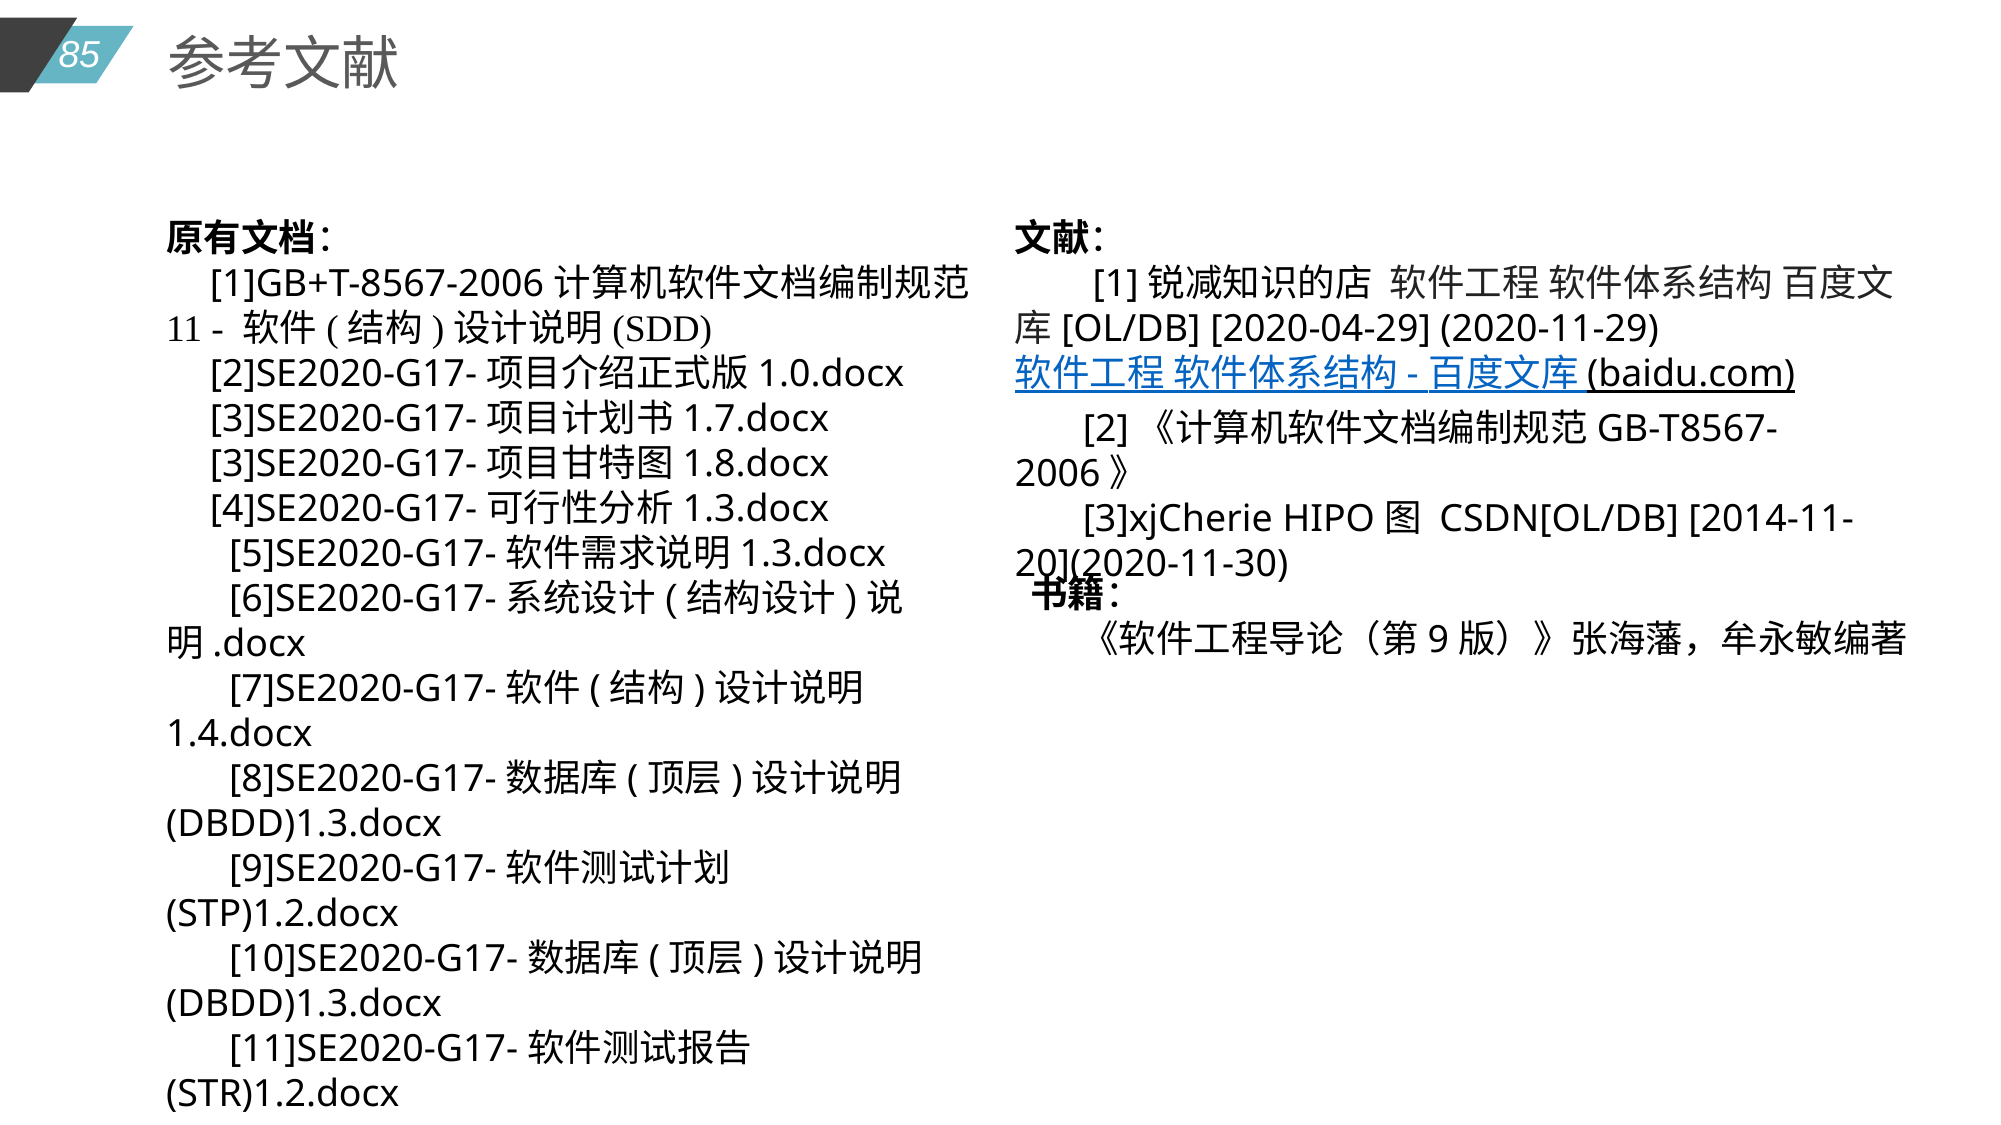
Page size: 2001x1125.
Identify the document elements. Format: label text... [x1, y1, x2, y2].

text_box 原有文档： [1]GB+T-8567-2006计算机软件文档编制规范 11 - 软件(结构)设计说明(SDD) [2]SE2020-G17-项目介绍正式版1.0.docx [3]SE2020-G17-项目计划书1.7.docx [3]SE2020-G17-项目甘特图1.8.docx [4]SE2020-G17-可行性分析1.3.docx [5]SE2020-G17-软件需求说明1.3.docx [6]SE2020-G17-系统设计(结构设计)说明.docx [7]SE2020-G17-软件(结构)设计说明1.4.docx [8]SE2020-G17-数据库(顶层)设计说明(DBDD)1.3.docx [9]SE2020-G17-软件测试计划(STP)1.2.docx [10]SE2020-G17-数据库(顶层)设计说明(DBDD)1.3.docx [11]SE2020-G17-软件测试报告(STR)1.2.docx [151, 206, 985, 1122]
text_box 文献： [1]锐减知识的店 软件工程 软件体系结构 百度文库[OL/DB] [2020-04-29] (2020-11-29) 软件工程 软件体系结构 - 百度文库 (baidu.com) [2]《计算机软件文档编制规范GB-T8567-2006》 [3]xjCherie HIPO图 CSDN[OL/DB] [2014-11-20](2020-11-30) [999, 206, 1920, 591]
text_box 书籍： 《软件工程导论（第9版）》张海藩，牟永敏编著 [1015, 562, 1936, 668]
text_box 参考文献 [152, 18, 415, 104]
